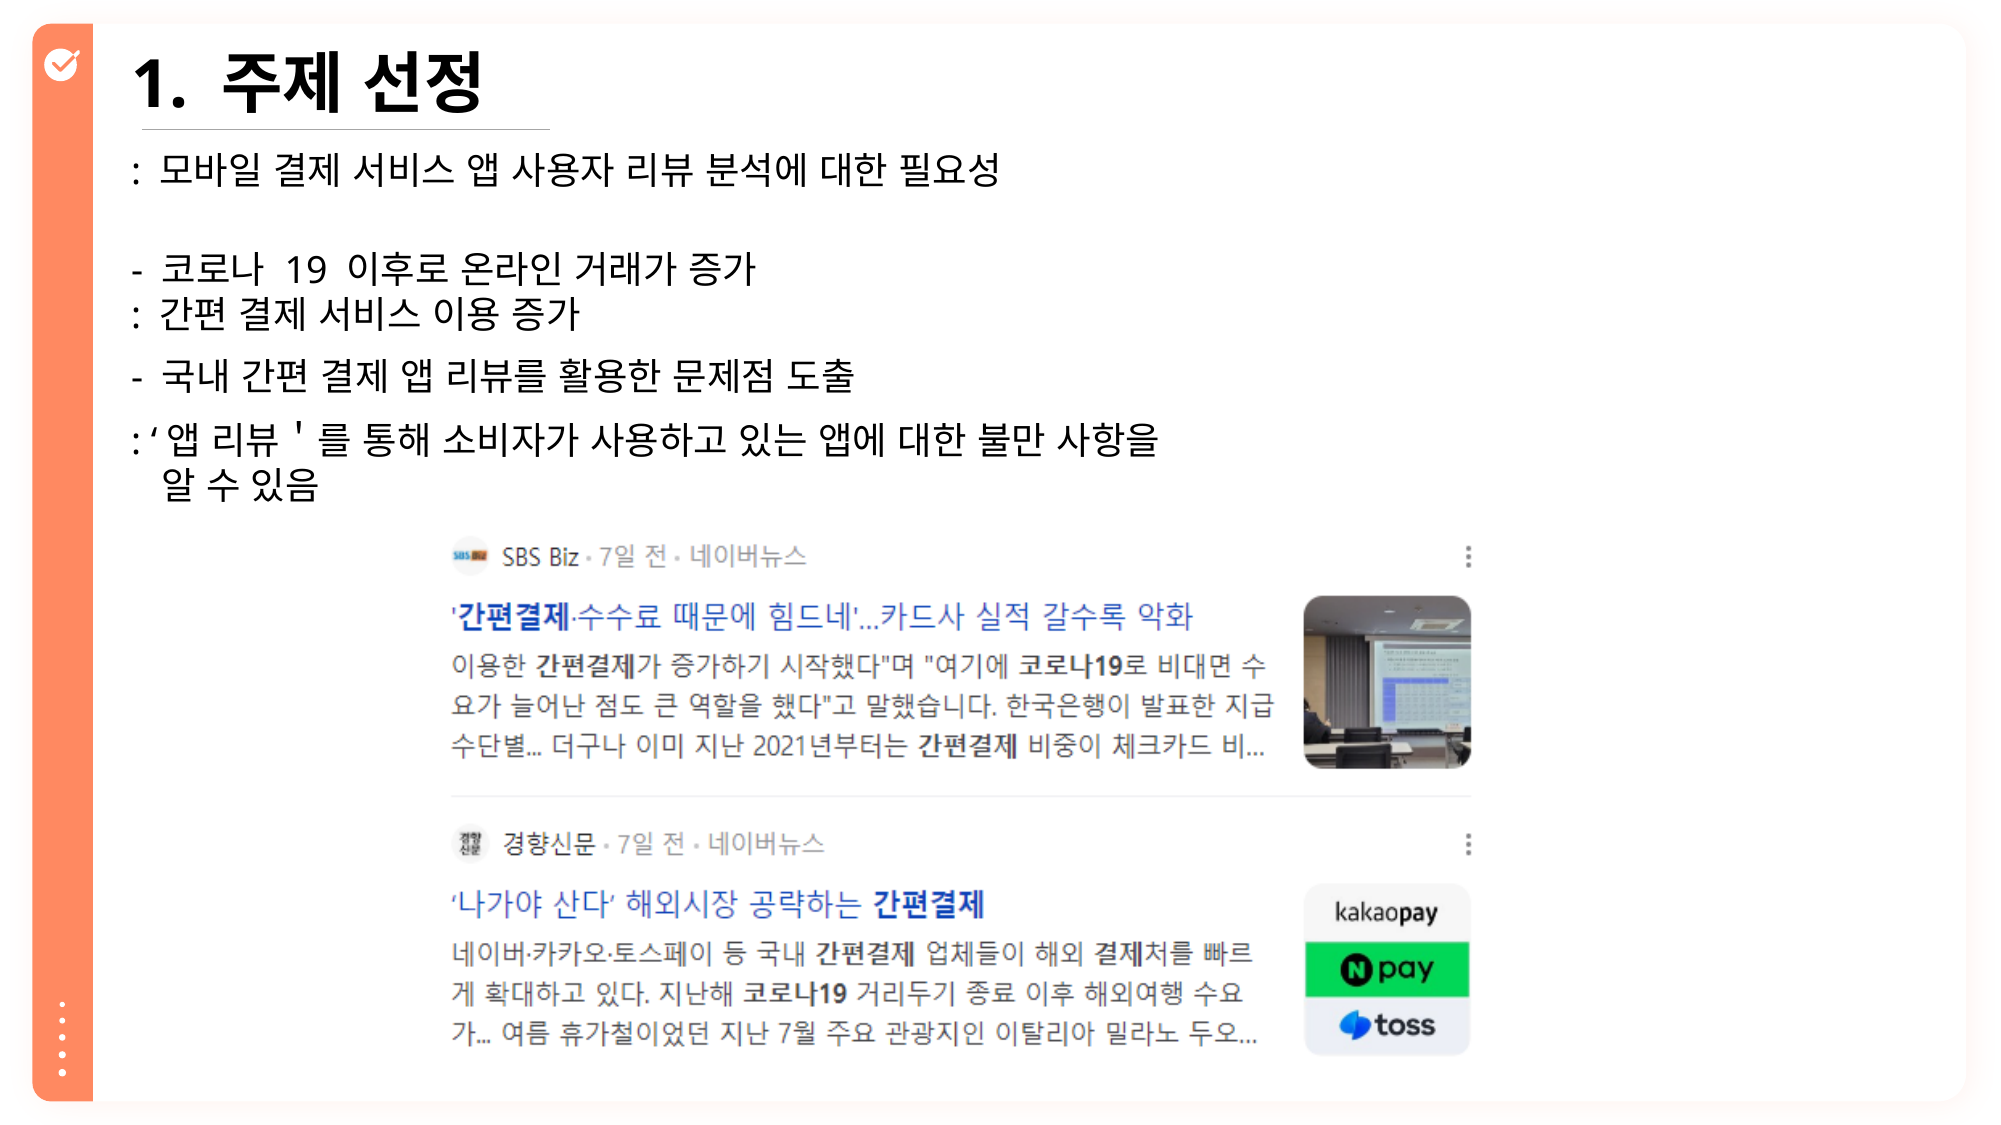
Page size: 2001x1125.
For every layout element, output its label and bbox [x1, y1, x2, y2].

text_box [32, 23, 1967, 1102]
picture [437, 518, 1518, 1080]
text_box [58, 1001, 66, 1077]
